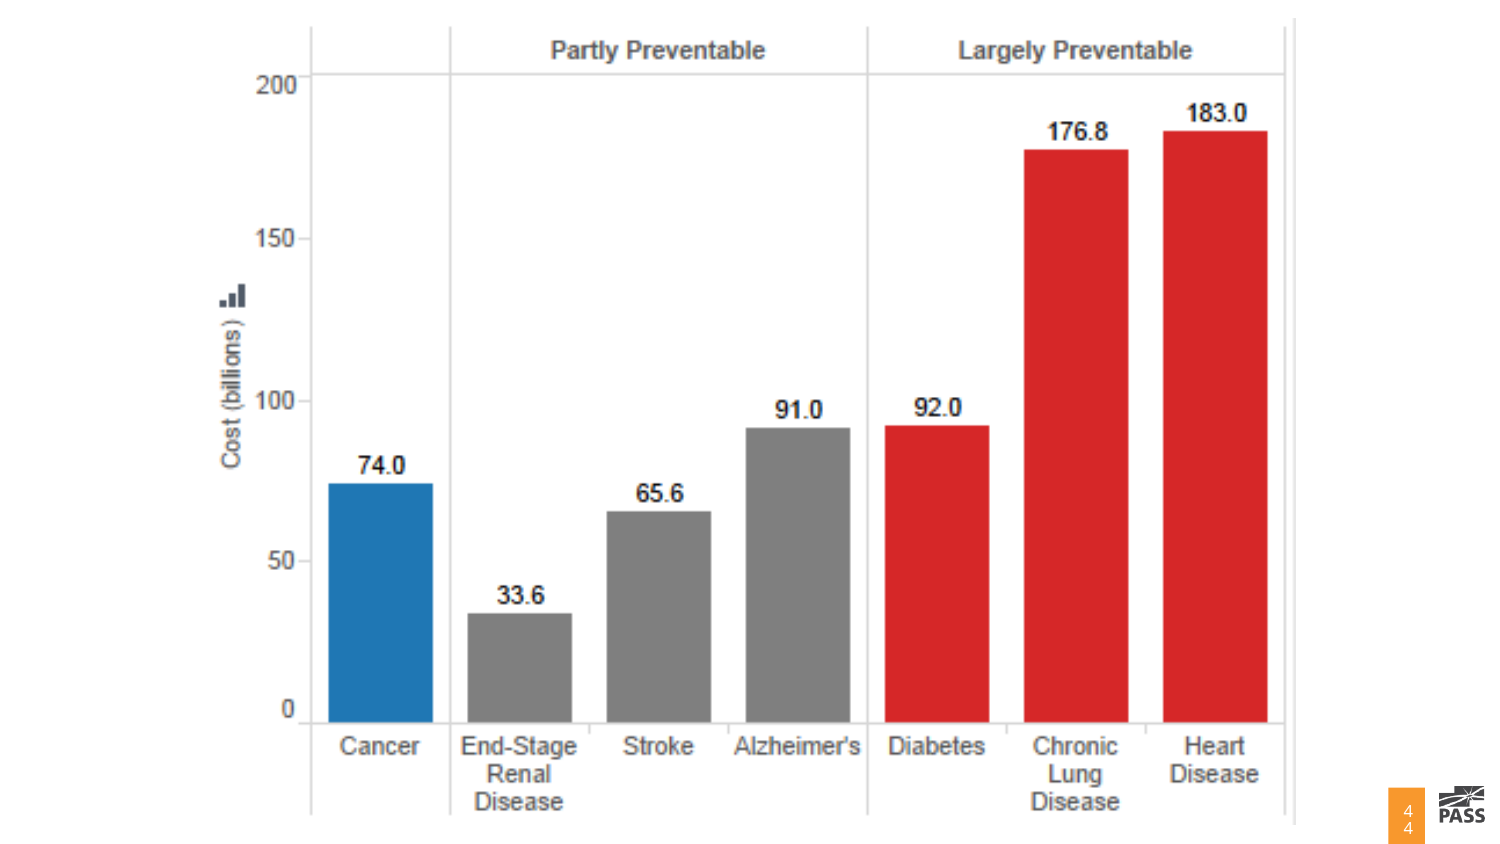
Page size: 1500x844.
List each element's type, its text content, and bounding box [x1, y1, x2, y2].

slide_number 44 [1388, 787, 1425, 844]
picture [1439, 786, 1485, 823]
picture [203, 18, 1296, 826]
